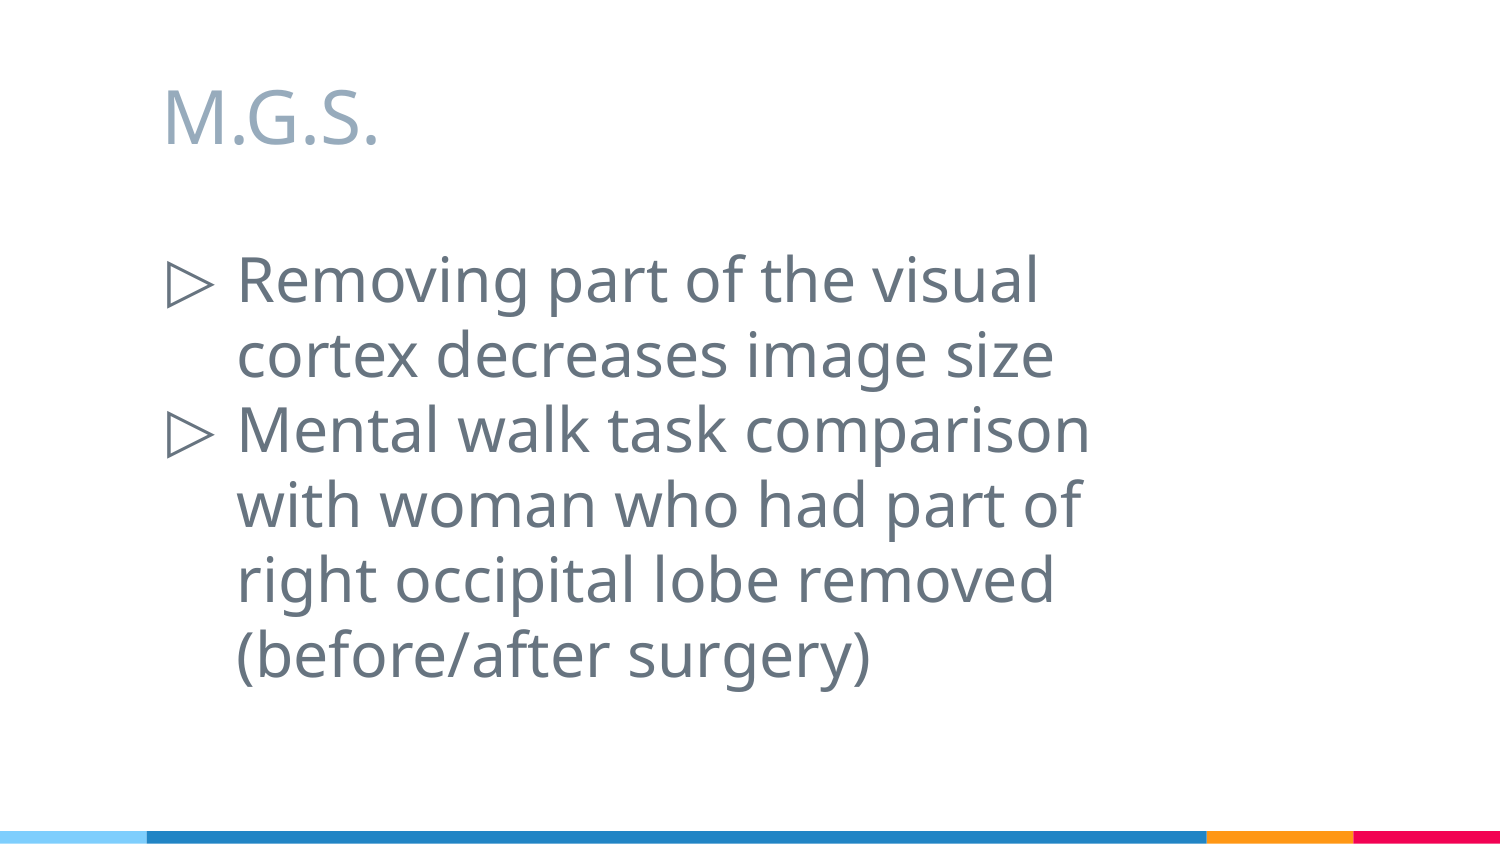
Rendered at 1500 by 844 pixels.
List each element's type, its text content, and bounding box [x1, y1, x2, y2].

list Removing part of the visual cortex decreases image size Mental walk task comparison with woman who had part of right occipital lobe removed (before/after surgery) [146, 225, 1207, 809]
title M.G.S. [146, 33, 1207, 175]
